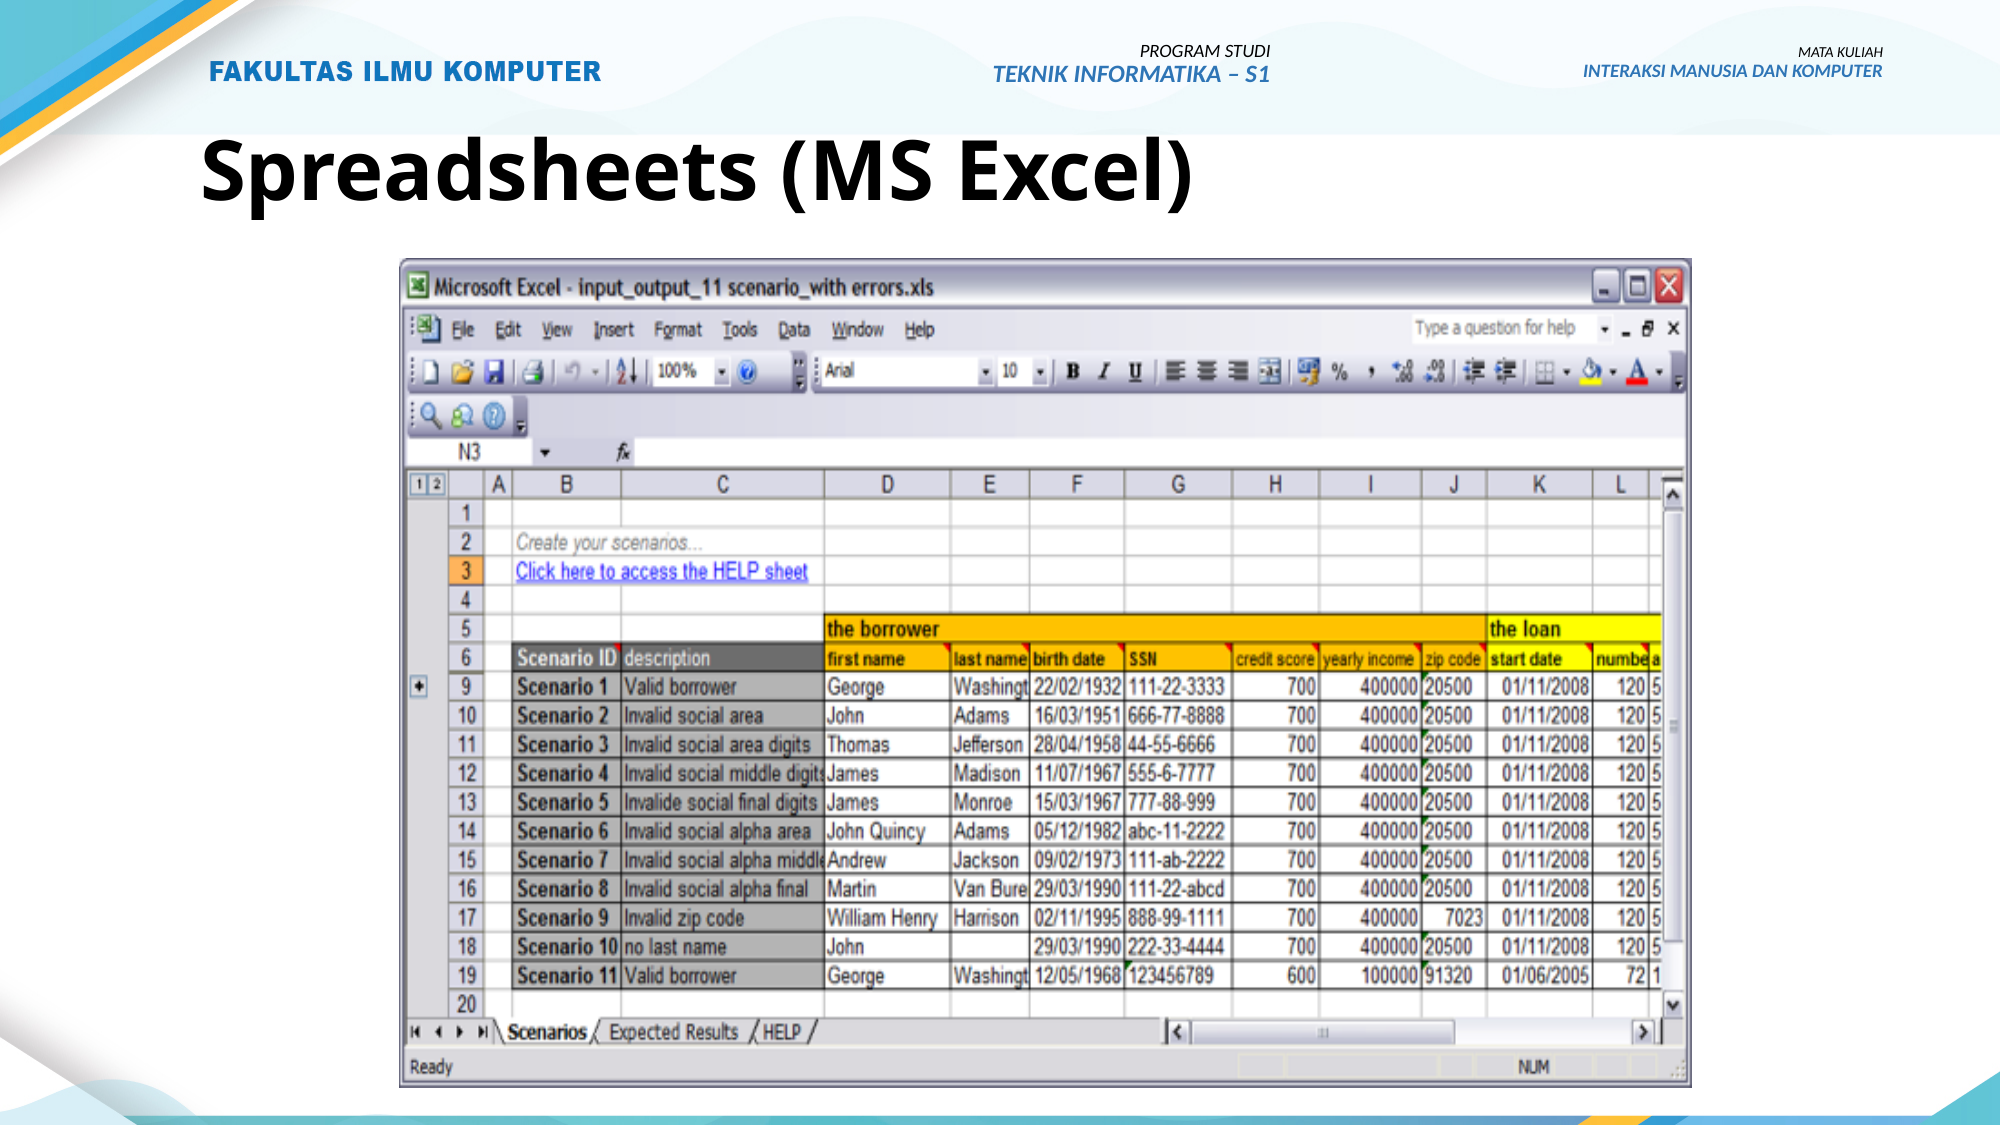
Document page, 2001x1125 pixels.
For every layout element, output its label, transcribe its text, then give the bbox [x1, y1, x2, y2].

text_box PROGRAM STUDI TEKNIK INFORMATIKA – S1 [909, 33, 1286, 118]
picture [0, 0, 2000, 1125]
title Spreadsheets (MS Excel) [185, 117, 1535, 230]
text_box MATA KULIAH INTERAKSI MANUSIA DAN KOMPUTER [1567, 37, 1899, 109]
